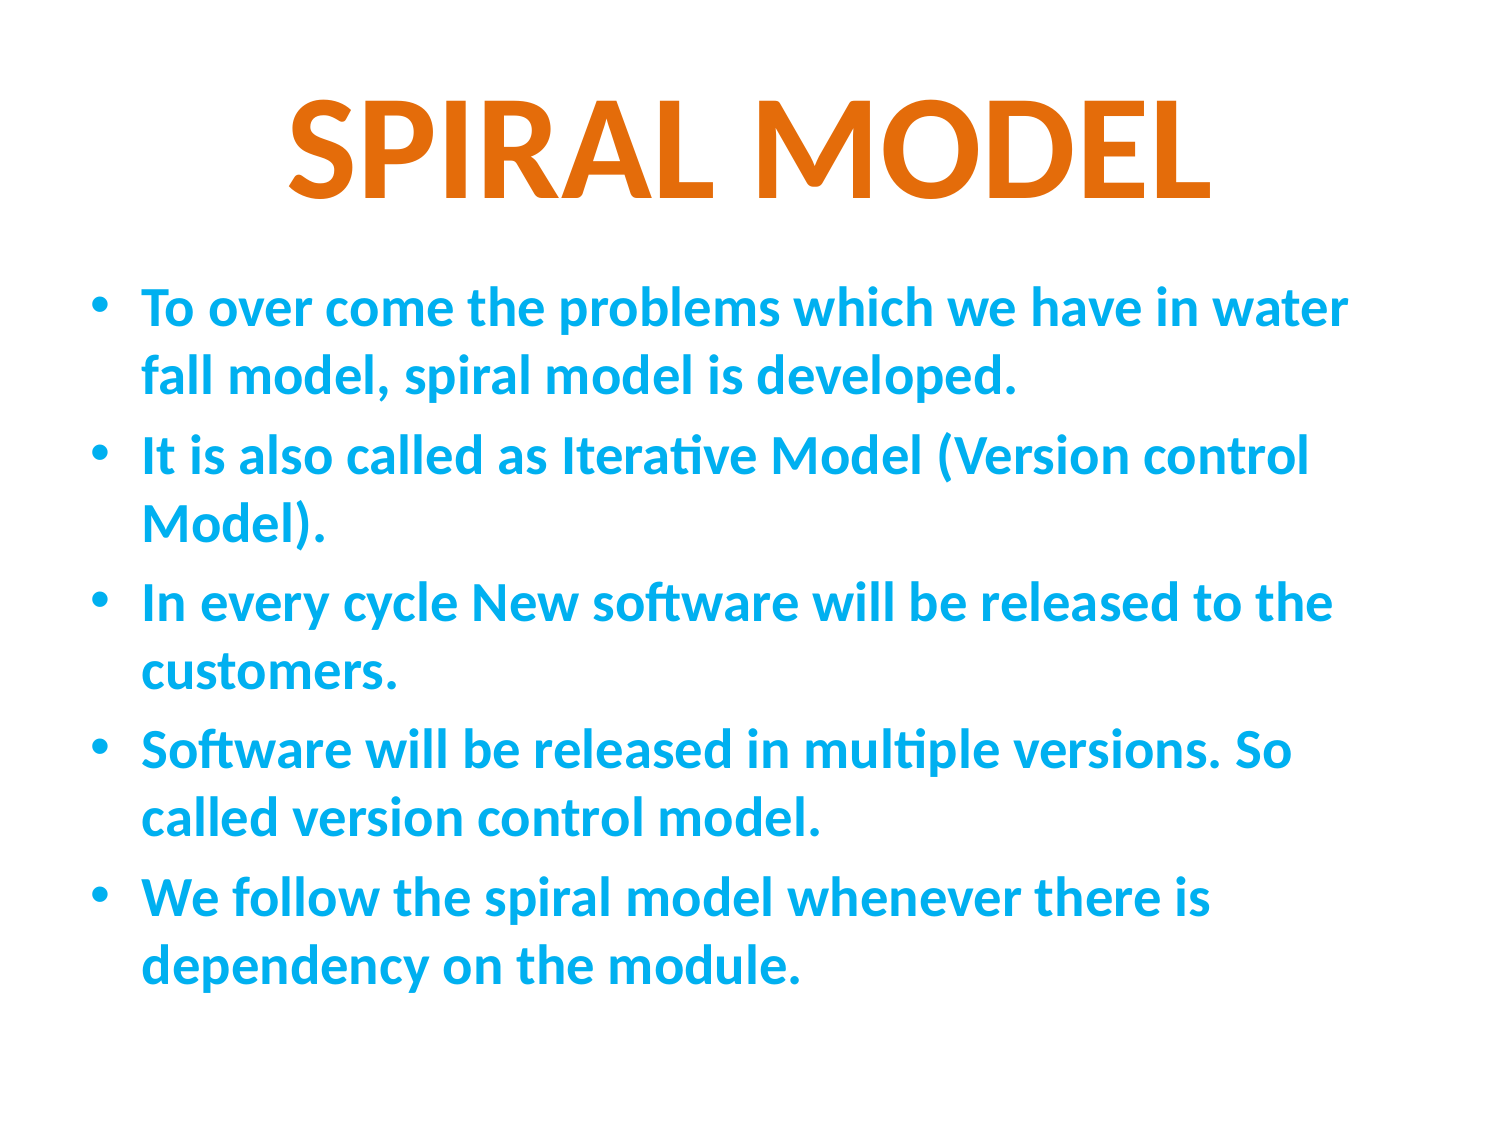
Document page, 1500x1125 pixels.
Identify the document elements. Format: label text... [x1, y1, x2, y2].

title SPIRAL MODEL [75, 45, 1425, 233]
list To over come the problems which we have in water fall model, spiral model is developed. It is also called as Iterative Model (Version control Model). In every cycle New software will be released to the customers. Software will be released in multiple versions. So called version control model. We follow the spiral model whenever there is dependency on the module. [75, 262, 1425, 1005]
